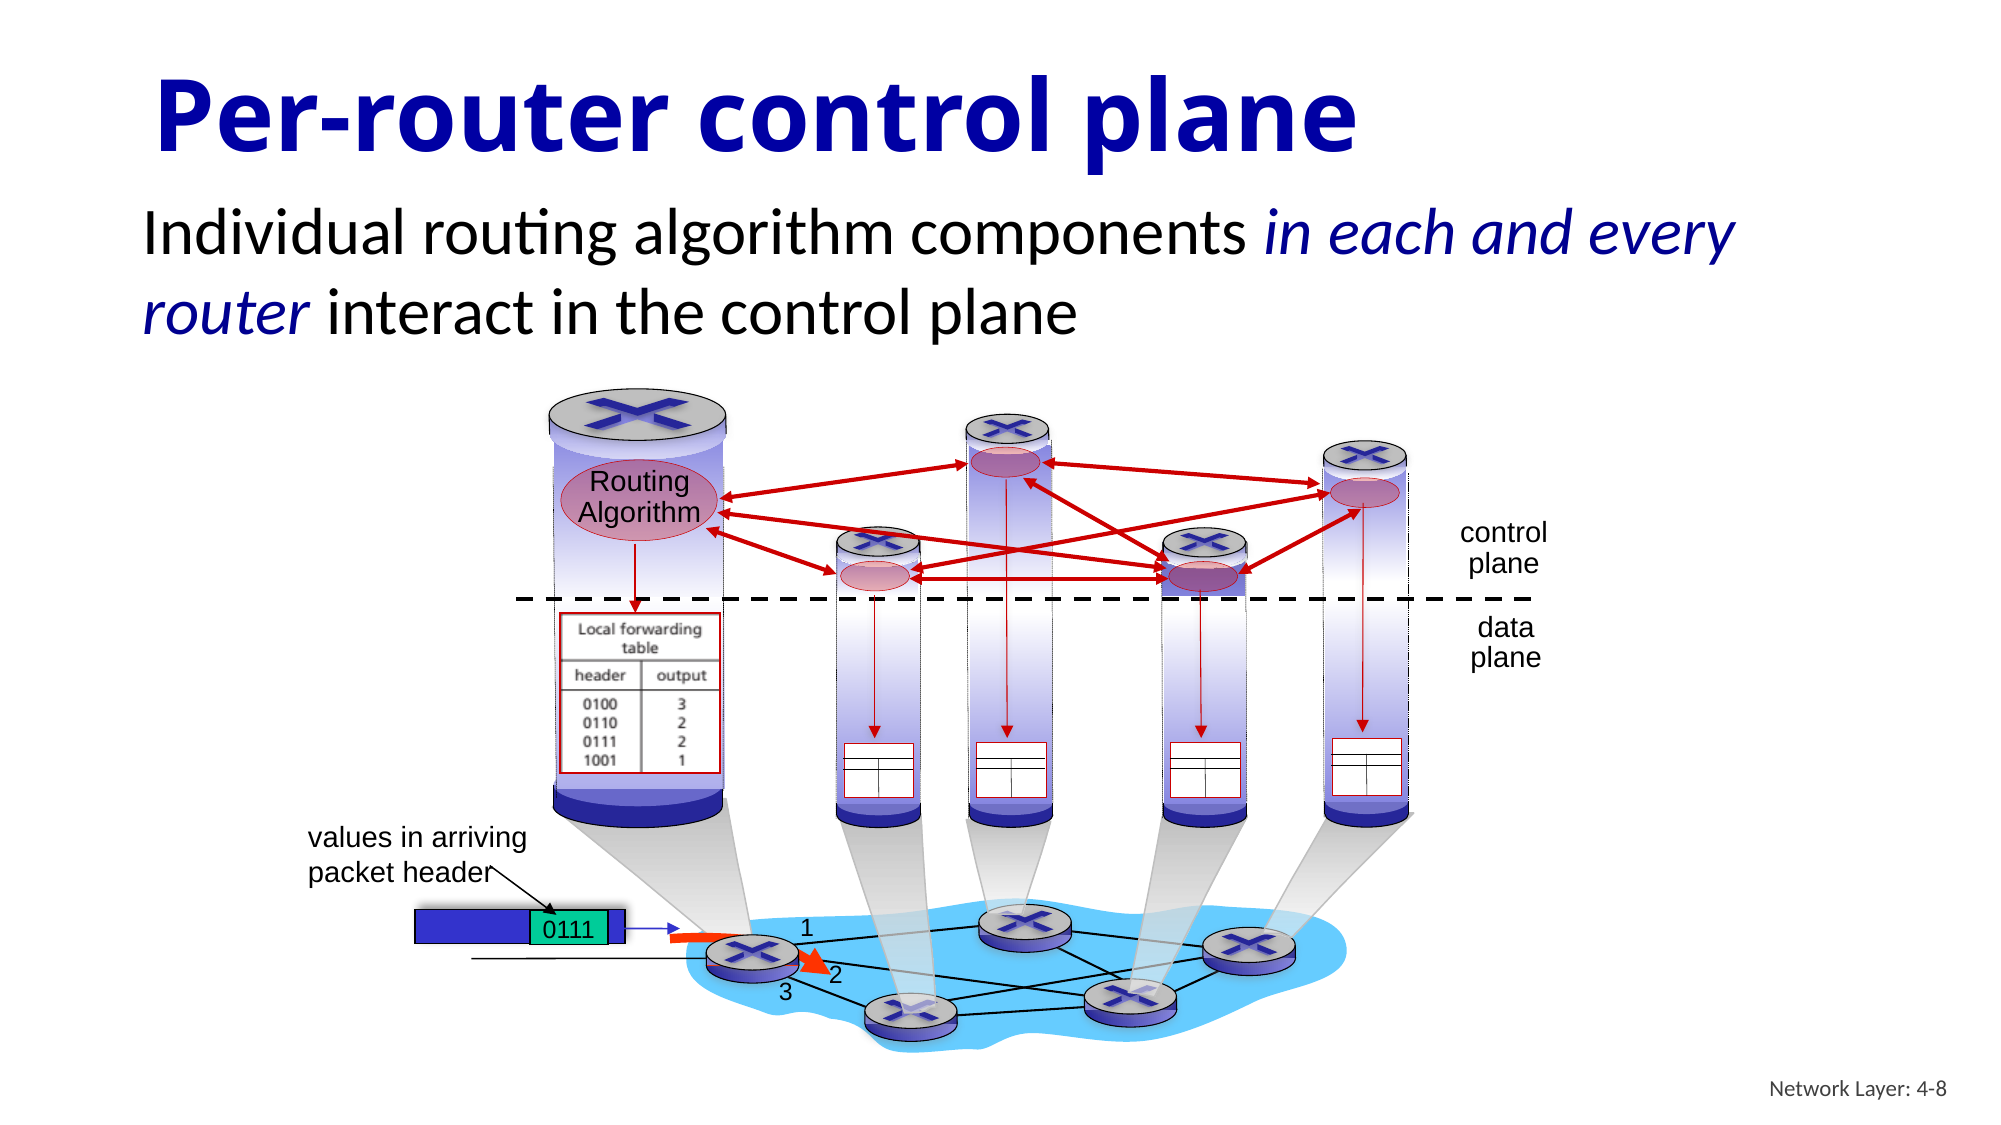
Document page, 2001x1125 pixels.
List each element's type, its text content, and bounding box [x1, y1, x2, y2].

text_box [549, 388, 1414, 510]
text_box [1084, 1013, 1177, 1028]
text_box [958, 1013, 1084, 1017]
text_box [864, 1013, 958, 1042]
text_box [549, 683, 1414, 1013]
text_box values in arriving packet header [293, 810, 549, 896]
text_box [825, 1017, 860, 1028]
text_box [706, 934, 799, 984]
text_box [560, 613, 1402, 798]
title Per-router control plane [137, 45, 1863, 180]
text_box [880, 1042, 941, 1047]
text_box Individual routing algorithm components in each and every router interact in the control plane [128, 180, 1931, 356]
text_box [1364, 510, 1563, 683]
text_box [635, 479, 1364, 739]
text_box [1102, 1028, 1157, 1032]
text_box [880, 1013, 1231, 1053]
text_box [414, 865, 680, 946]
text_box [560, 447, 1400, 510]
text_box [516, 510, 635, 683]
slide_number Network Layer: 4-8 [1512, 1056, 1963, 1117]
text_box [773, 1013, 864, 1017]
